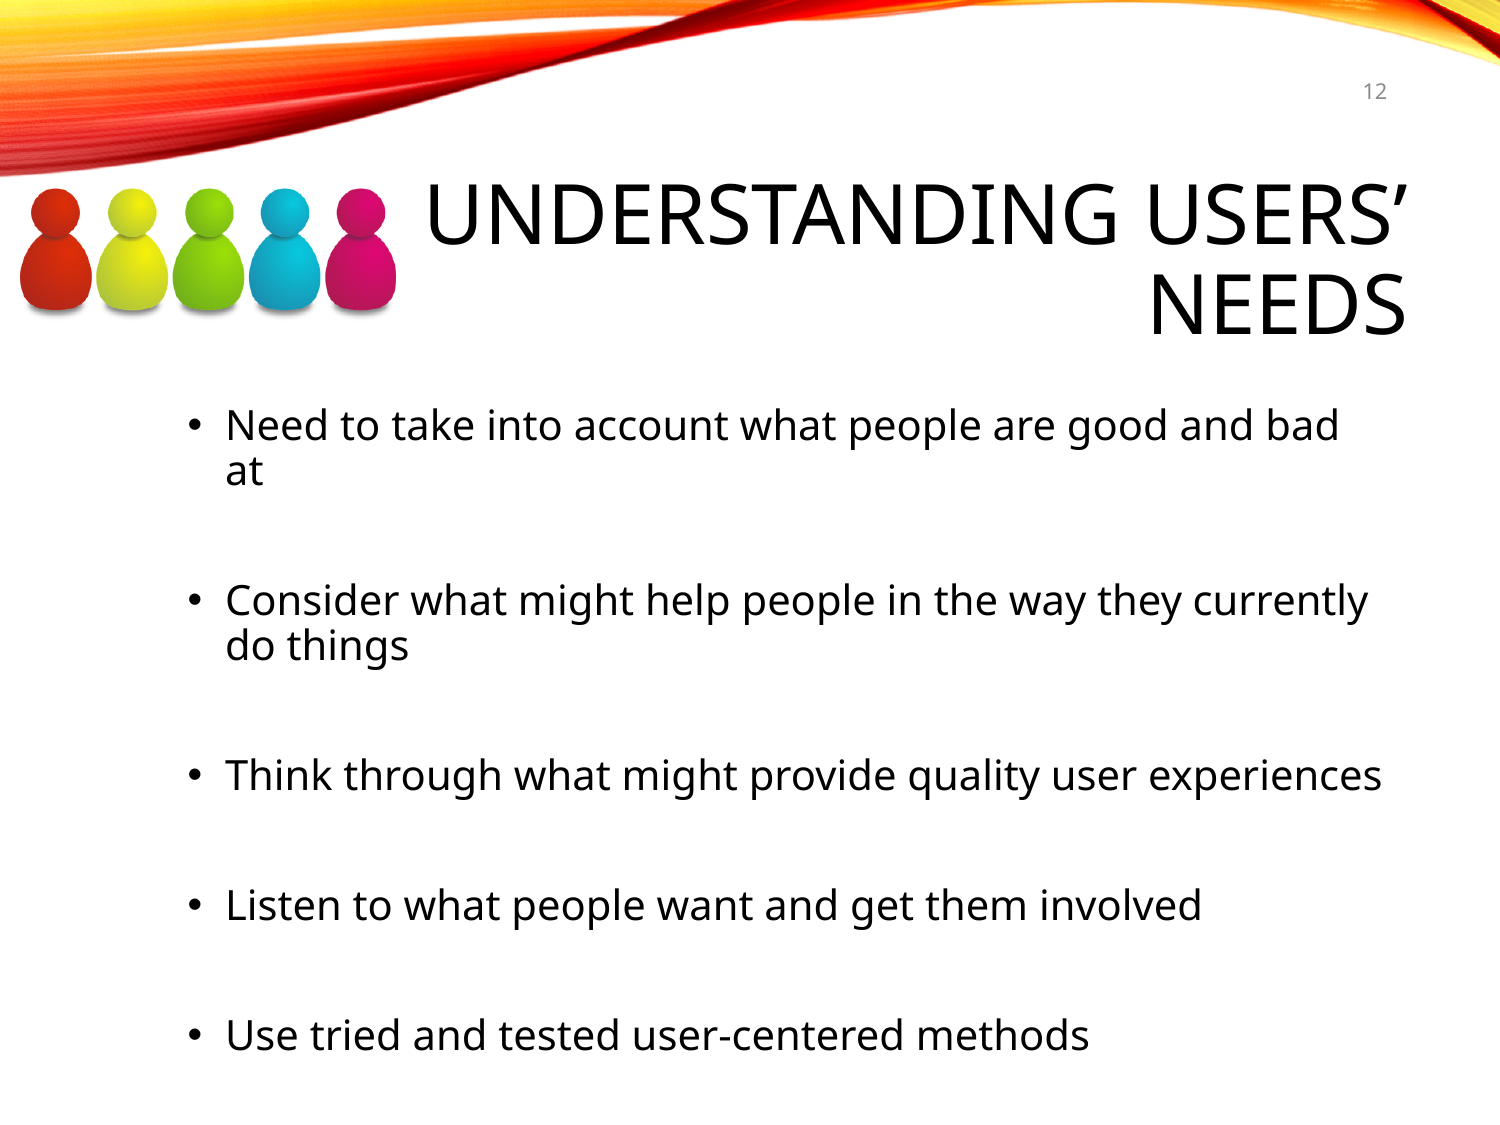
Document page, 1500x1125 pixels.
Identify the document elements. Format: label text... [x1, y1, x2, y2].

title Understanding users’ needs [377, 156, 1424, 369]
picture [0, 0, 1500, 349]
slide_number 12 [1078, 62, 1403, 123]
list Need to take into account what people are good and bad at Consider what might help people in the way they currently do things Think through what might provide quality user experiences Listen to what people want and get them involved Use tried and tested user-centered methods [97, 397, 1403, 1065]
